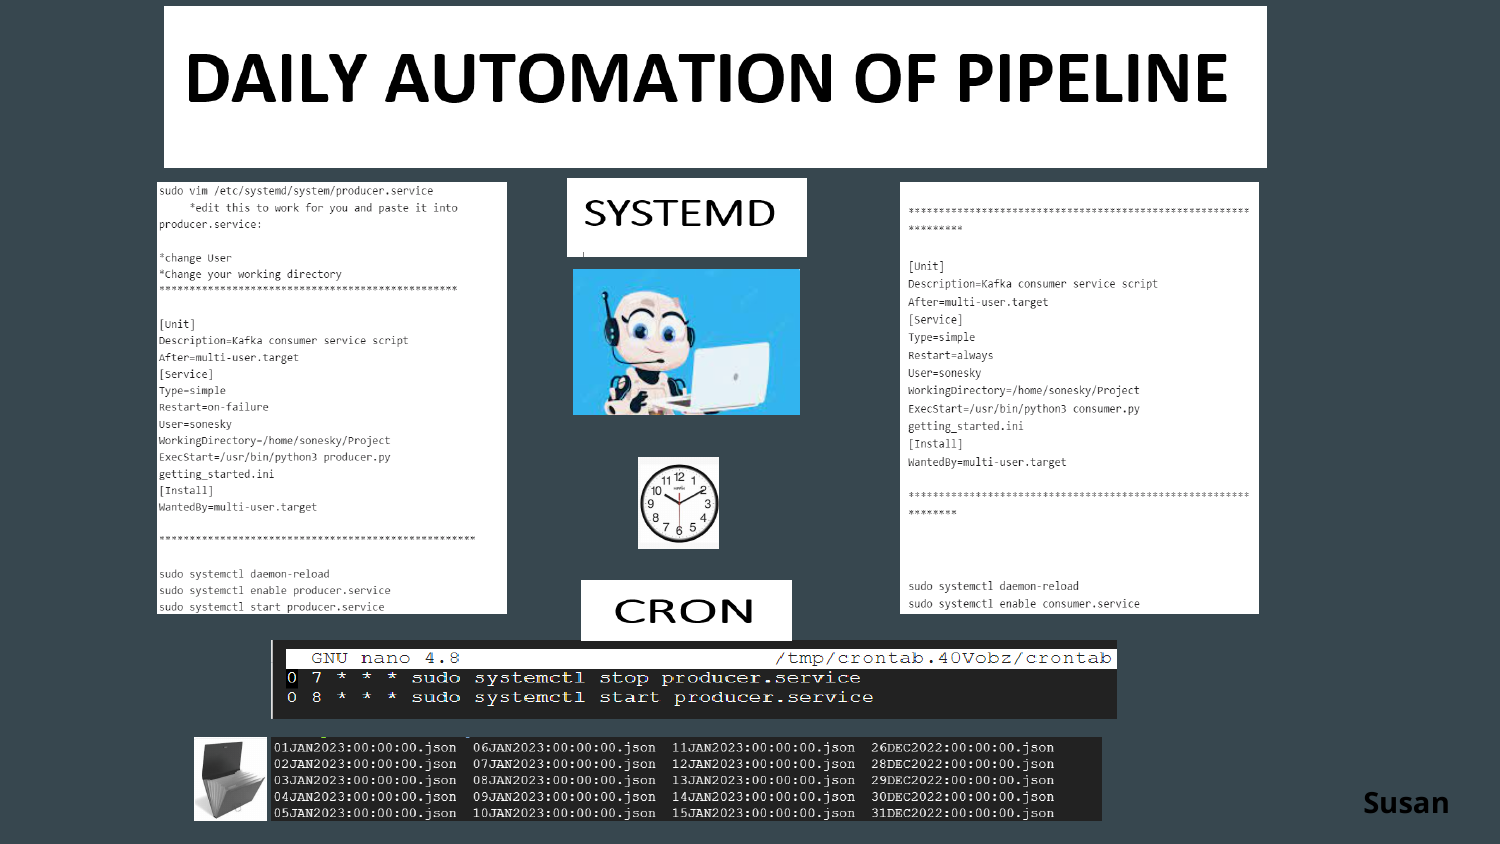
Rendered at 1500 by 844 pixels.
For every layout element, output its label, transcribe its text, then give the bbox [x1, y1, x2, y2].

picture [566, 178, 807, 257]
picture [900, 182, 1260, 614]
text_box Susan [1348, 769, 1500, 835]
picture [193, 736, 268, 822]
picture [572, 269, 801, 415]
picture [164, 6, 1267, 169]
picture [157, 182, 507, 614]
picture [271, 580, 1118, 719]
picture [271, 736, 1102, 822]
picture [638, 457, 720, 550]
